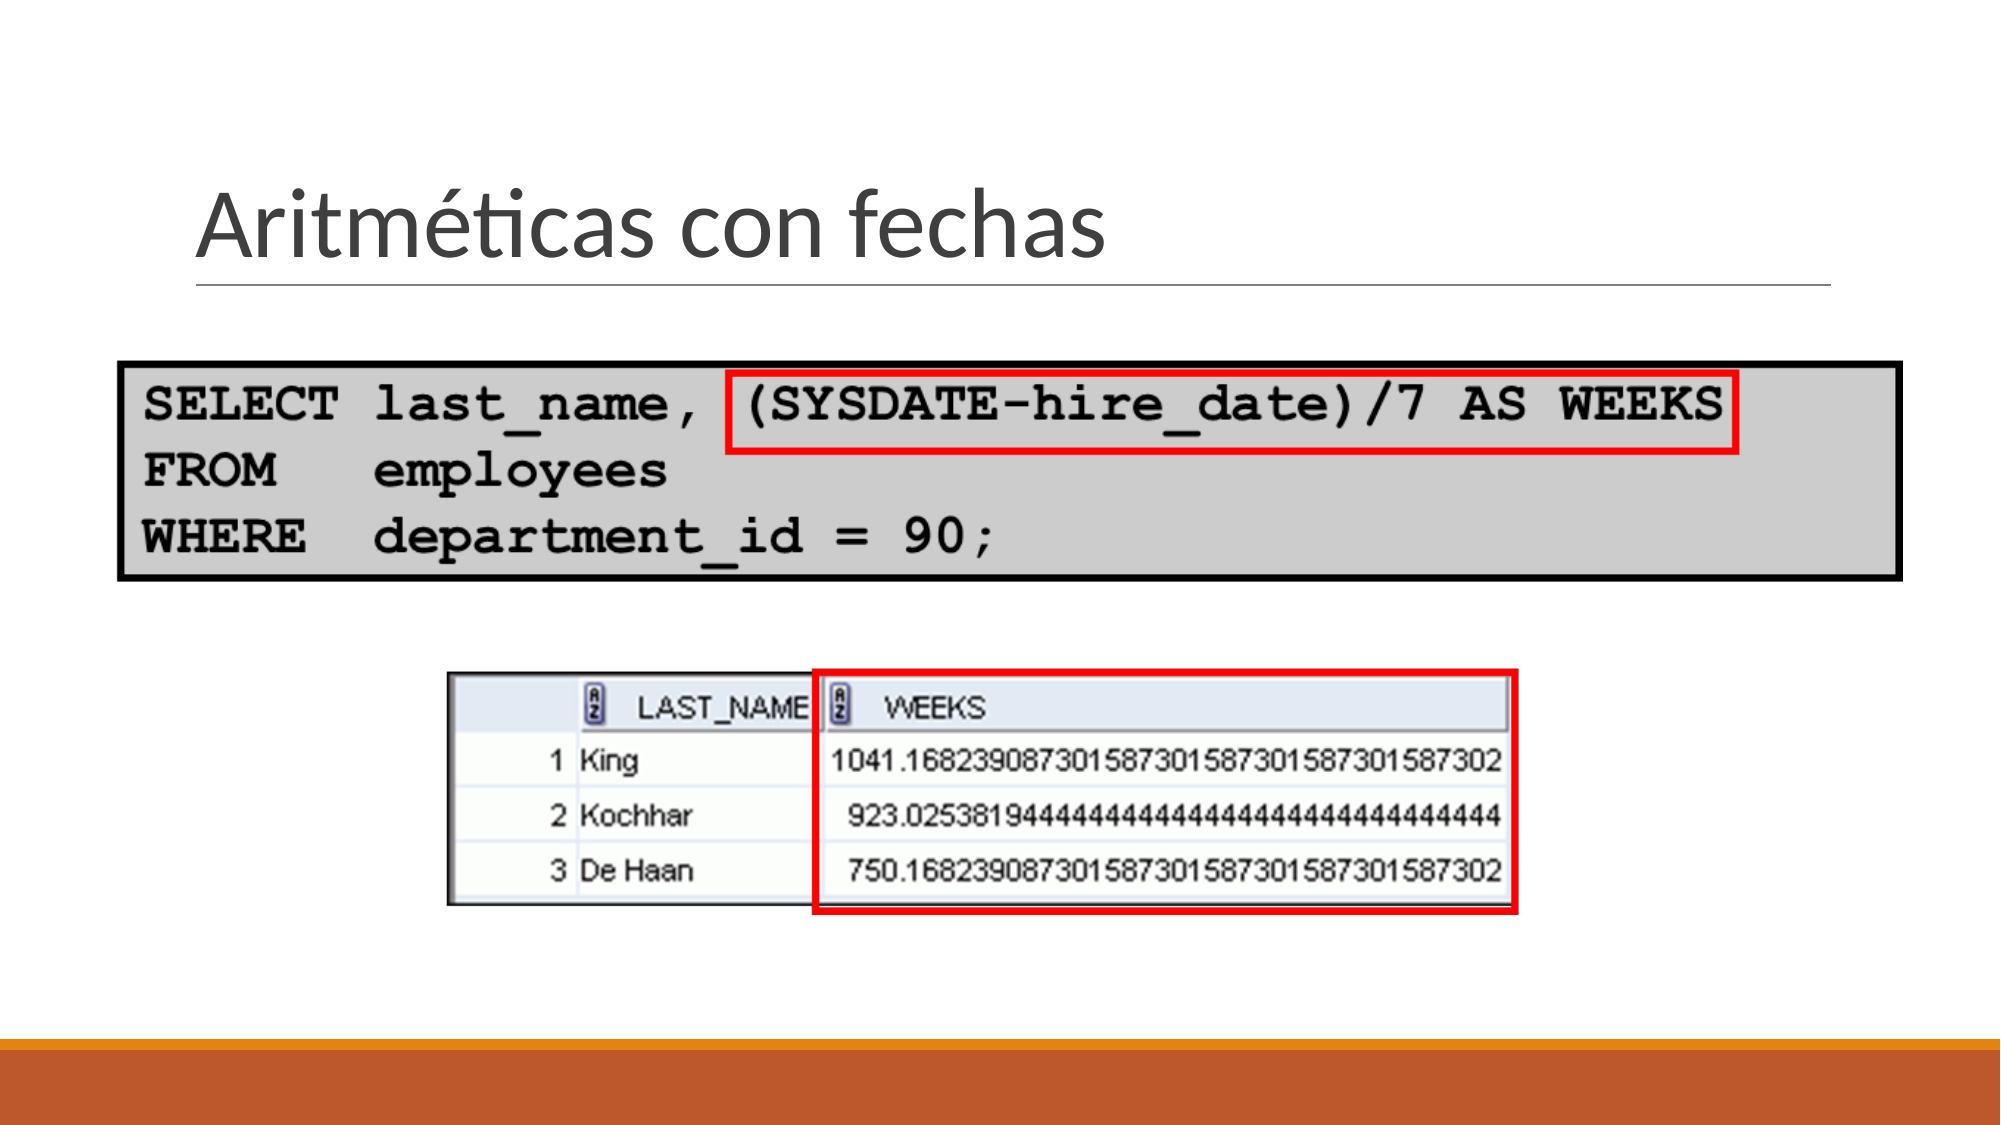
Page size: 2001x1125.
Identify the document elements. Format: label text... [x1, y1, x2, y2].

title Aritméticas con fechas [180, 47, 1830, 285]
picture [107, 352, 1903, 916]
